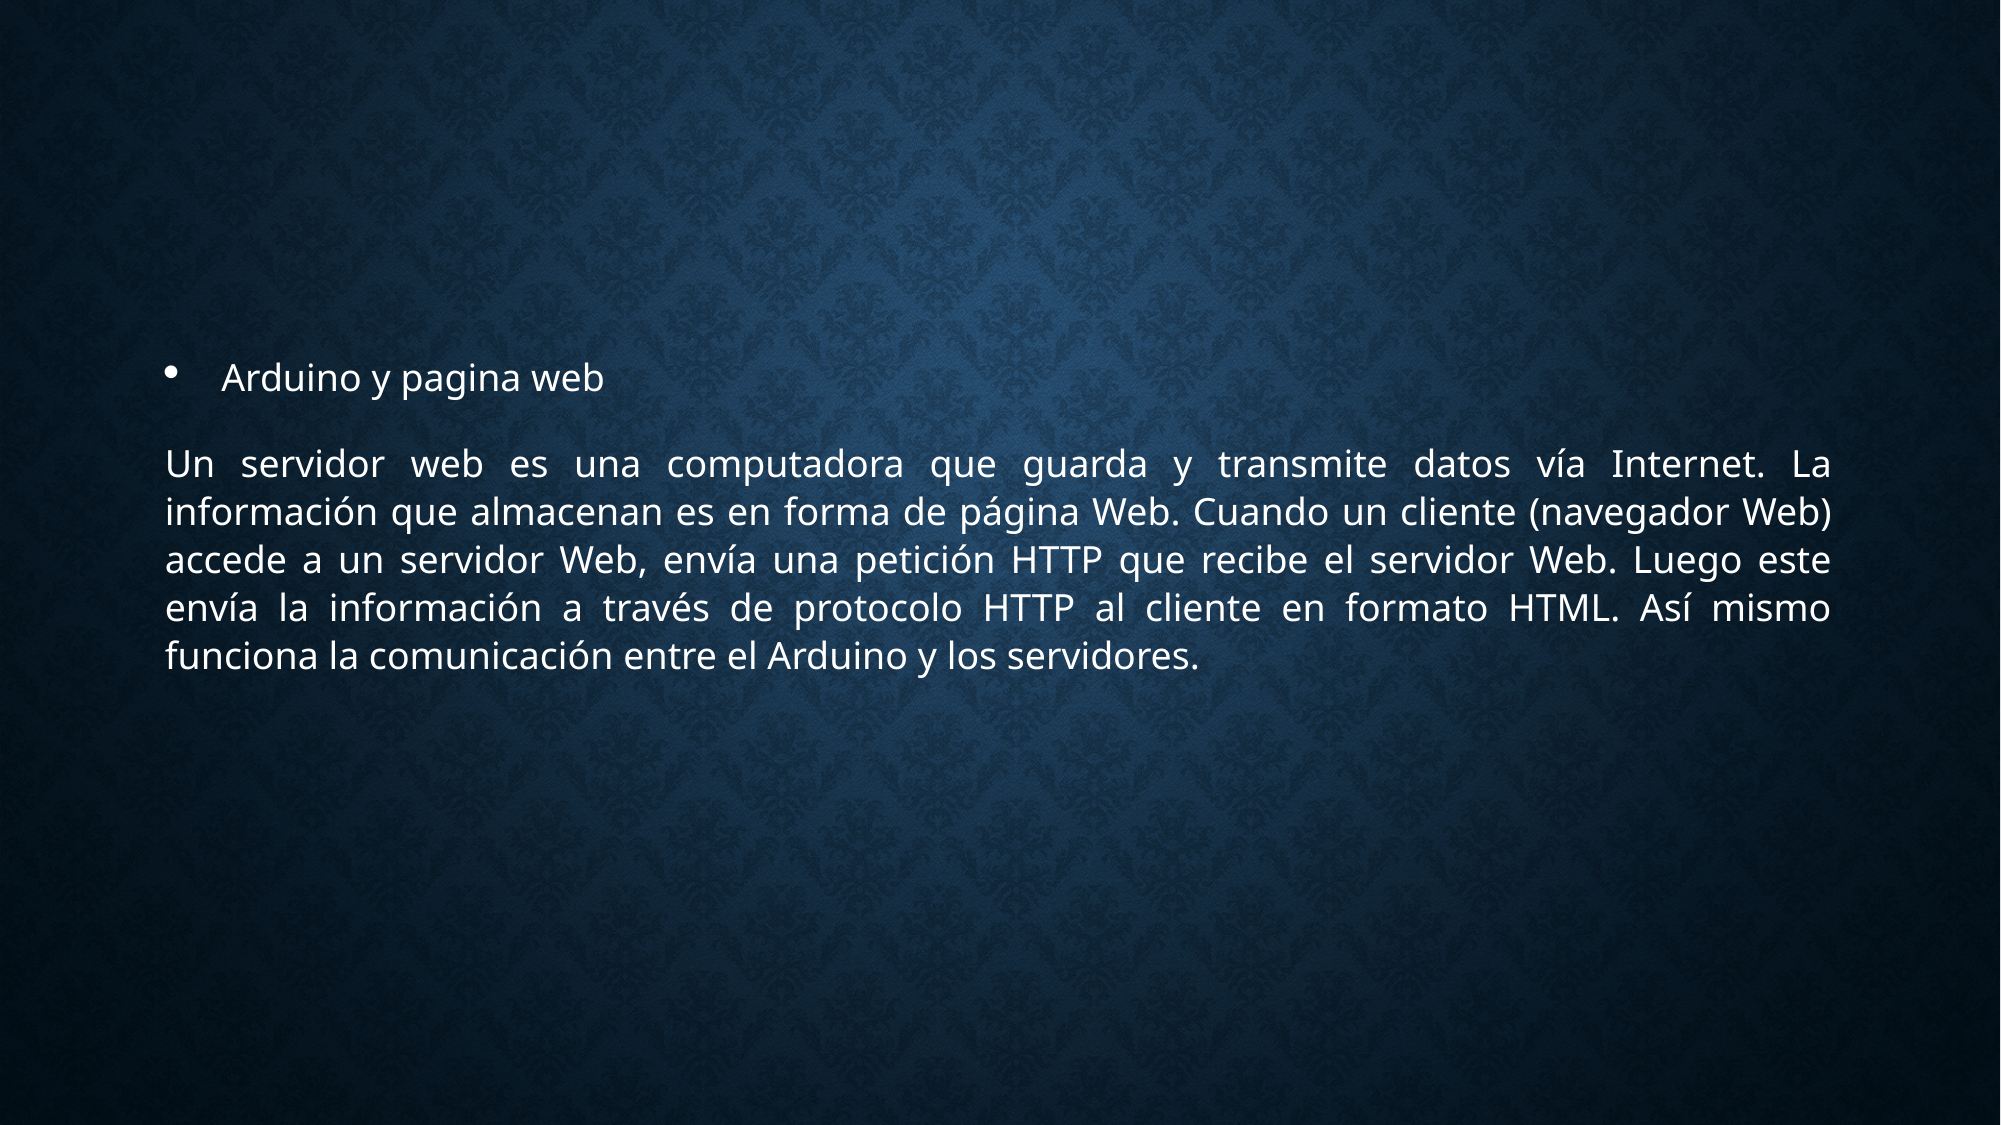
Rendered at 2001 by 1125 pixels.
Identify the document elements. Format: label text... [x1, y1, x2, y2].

list Arduino y pagina web Un servidor web es una computadora que guarda y transmite datos vía Internet. La información que almacenan es en forma de página Web. Cuando un cliente (navegador Web) accede a un servidor Web, envía una petición HTTP que recibe el servidor Web. Luego este envía la información a través de protocolo HTTP al cliente en formato HTML. Así mismo funciona la comunicación entre el Arduino y los servidores. [149, 343, 1849, 950]
